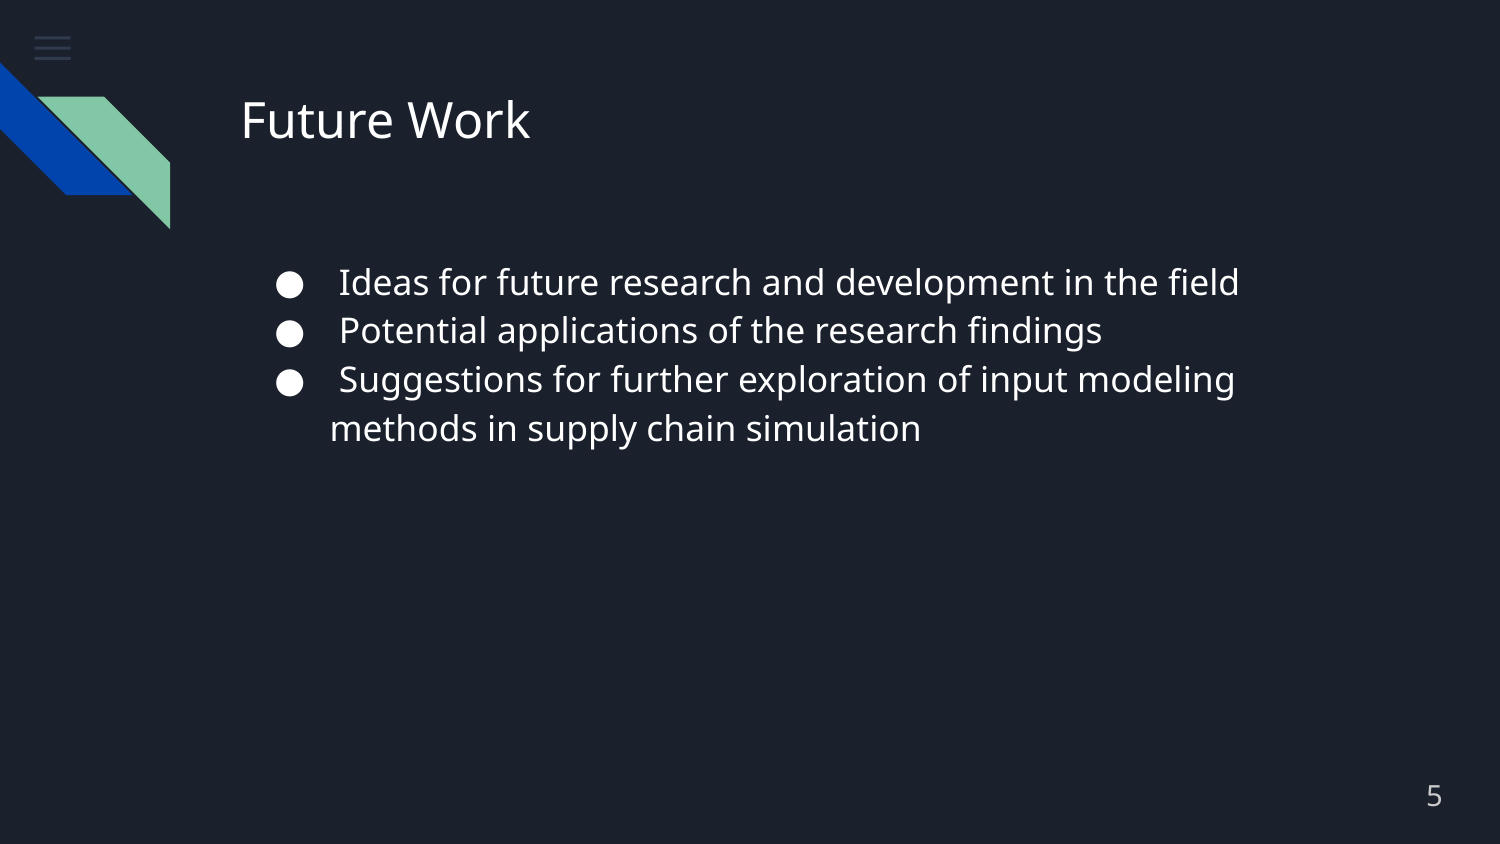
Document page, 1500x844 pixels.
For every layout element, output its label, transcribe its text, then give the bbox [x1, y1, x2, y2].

title Future Work [212, 64, 1368, 215]
text_box 5 [1411, 762, 1466, 828]
text_box Ideas for future research and development in the field Potential applications of the research findings Suggestions for further exploration of input modeling methods in supply chain simulation [239, 238, 1395, 663]
